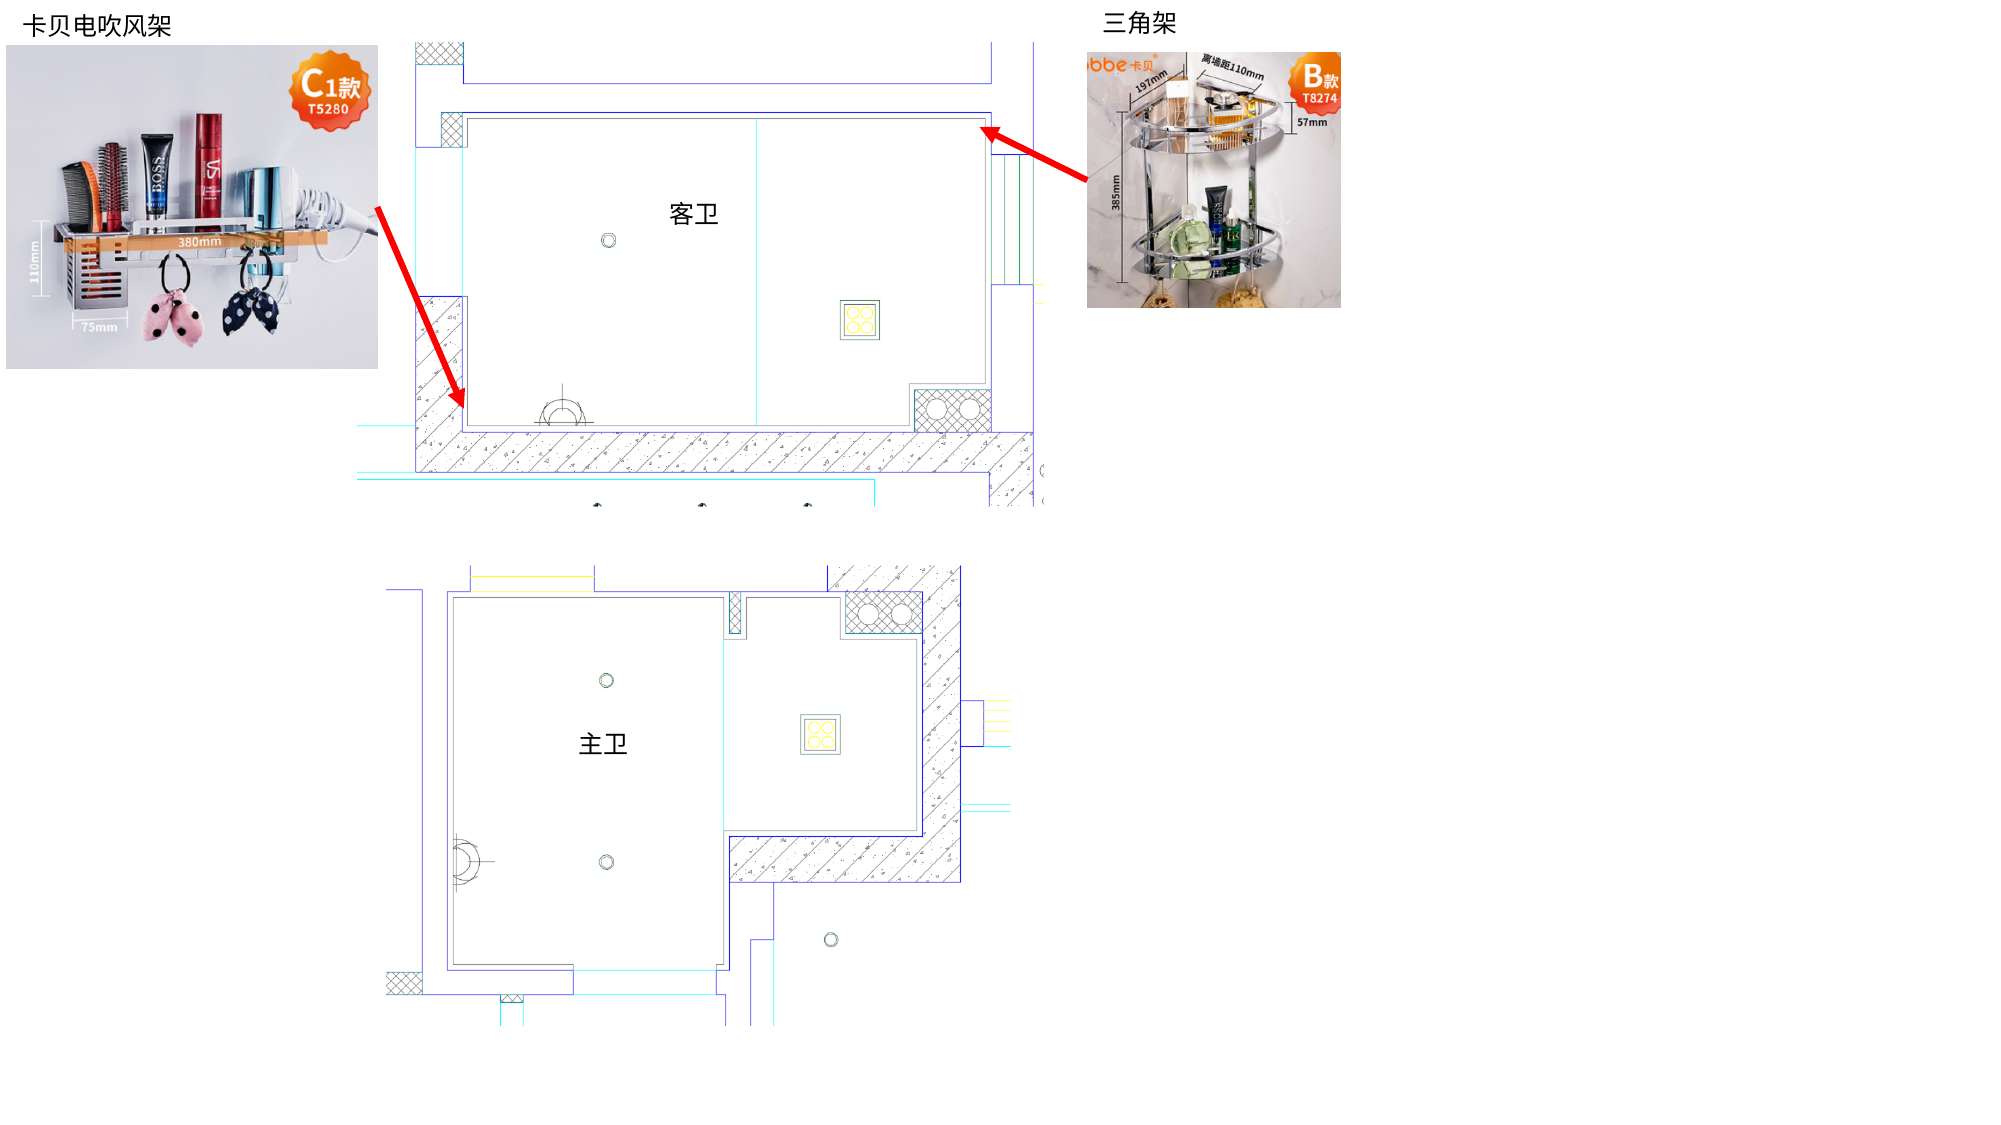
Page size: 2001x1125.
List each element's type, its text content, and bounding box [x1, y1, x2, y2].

picture [1087, 52, 1341, 308]
text_box 三角架 [1087, 0, 1285, 45]
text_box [979, 126, 1088, 181]
picture [6, 29, 1044, 523]
text_box 卡贝电吹风架 [8, 3, 206, 45]
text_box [377, 207, 464, 409]
picture [378, 562, 1011, 1026]
